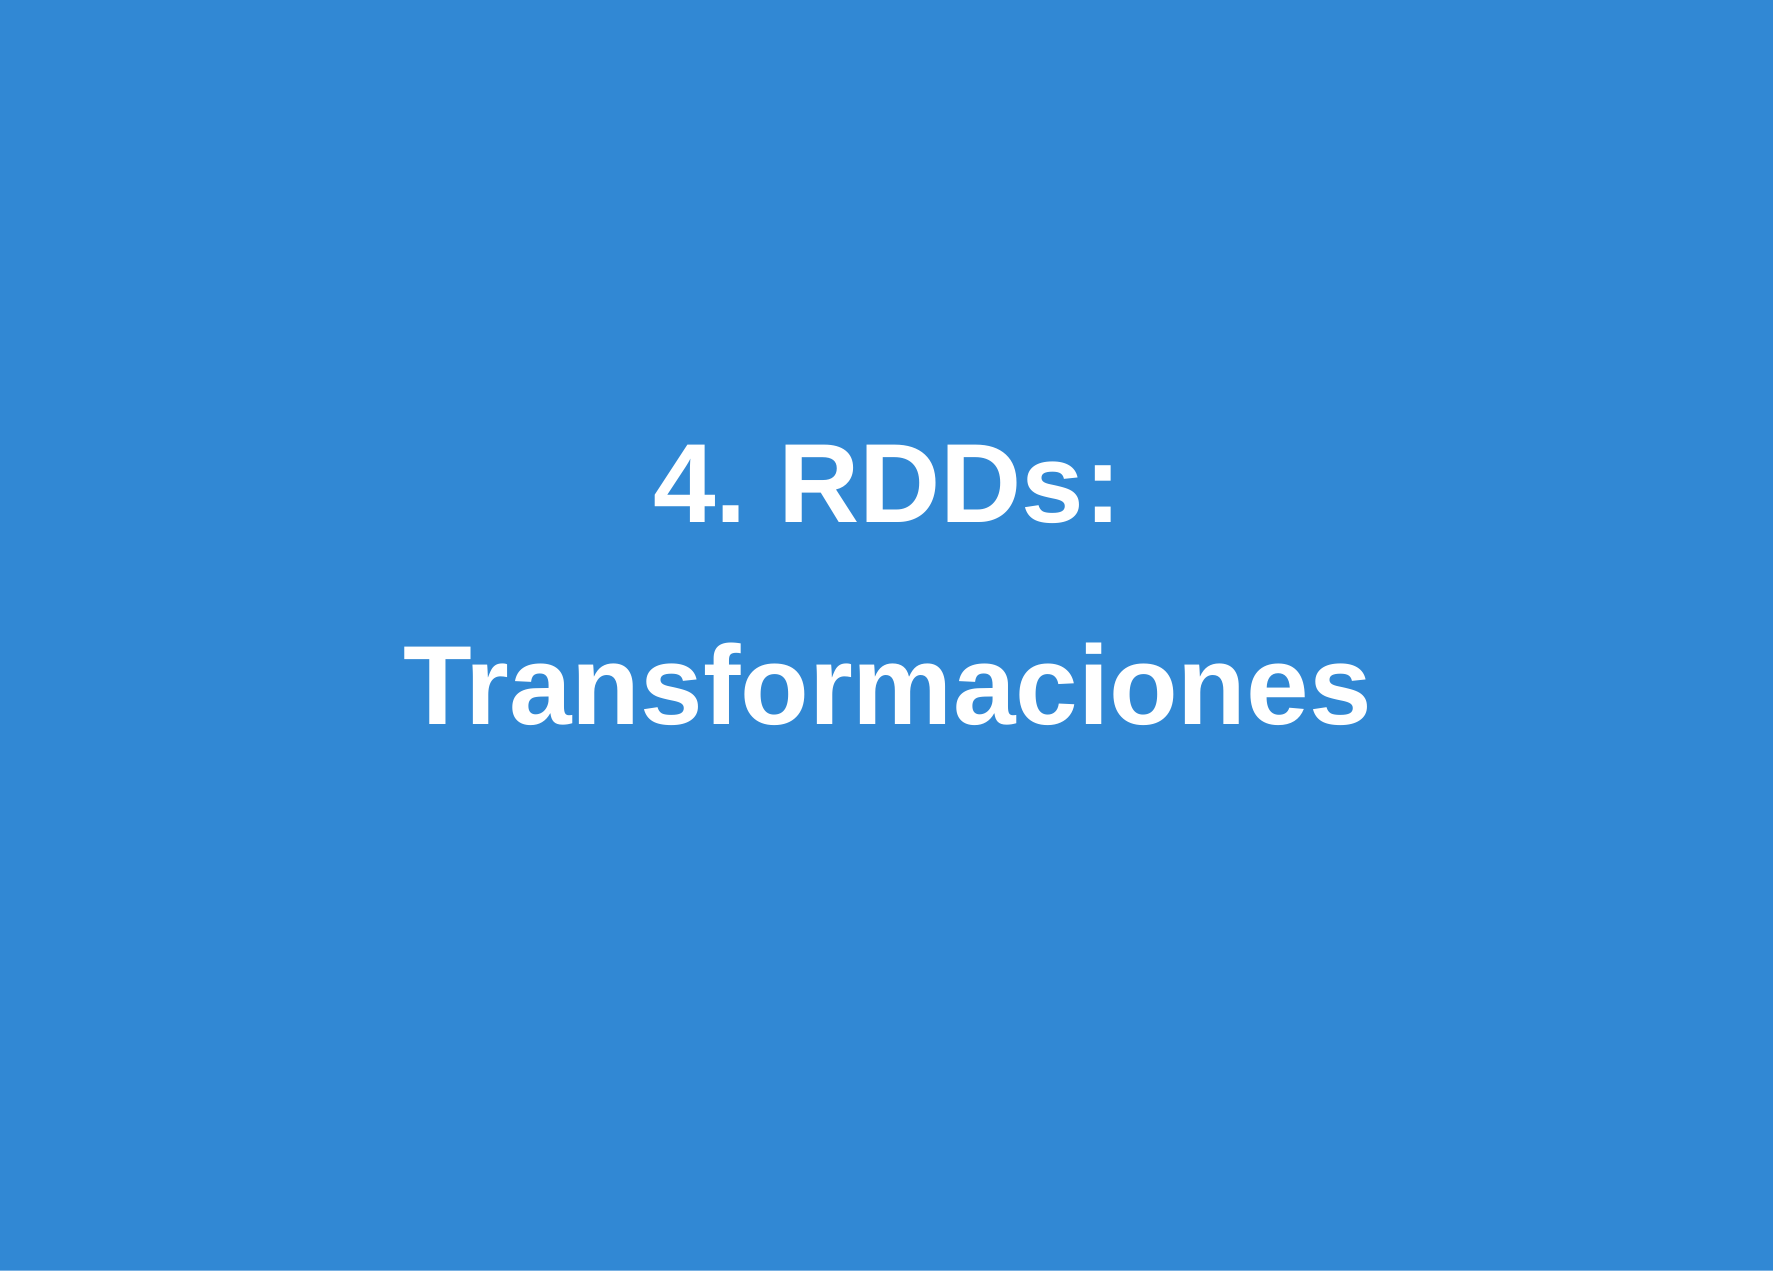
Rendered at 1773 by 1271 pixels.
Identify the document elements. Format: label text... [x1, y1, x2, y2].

title 4. RDDs: Transformaciones [206, 340, 1567, 883]
